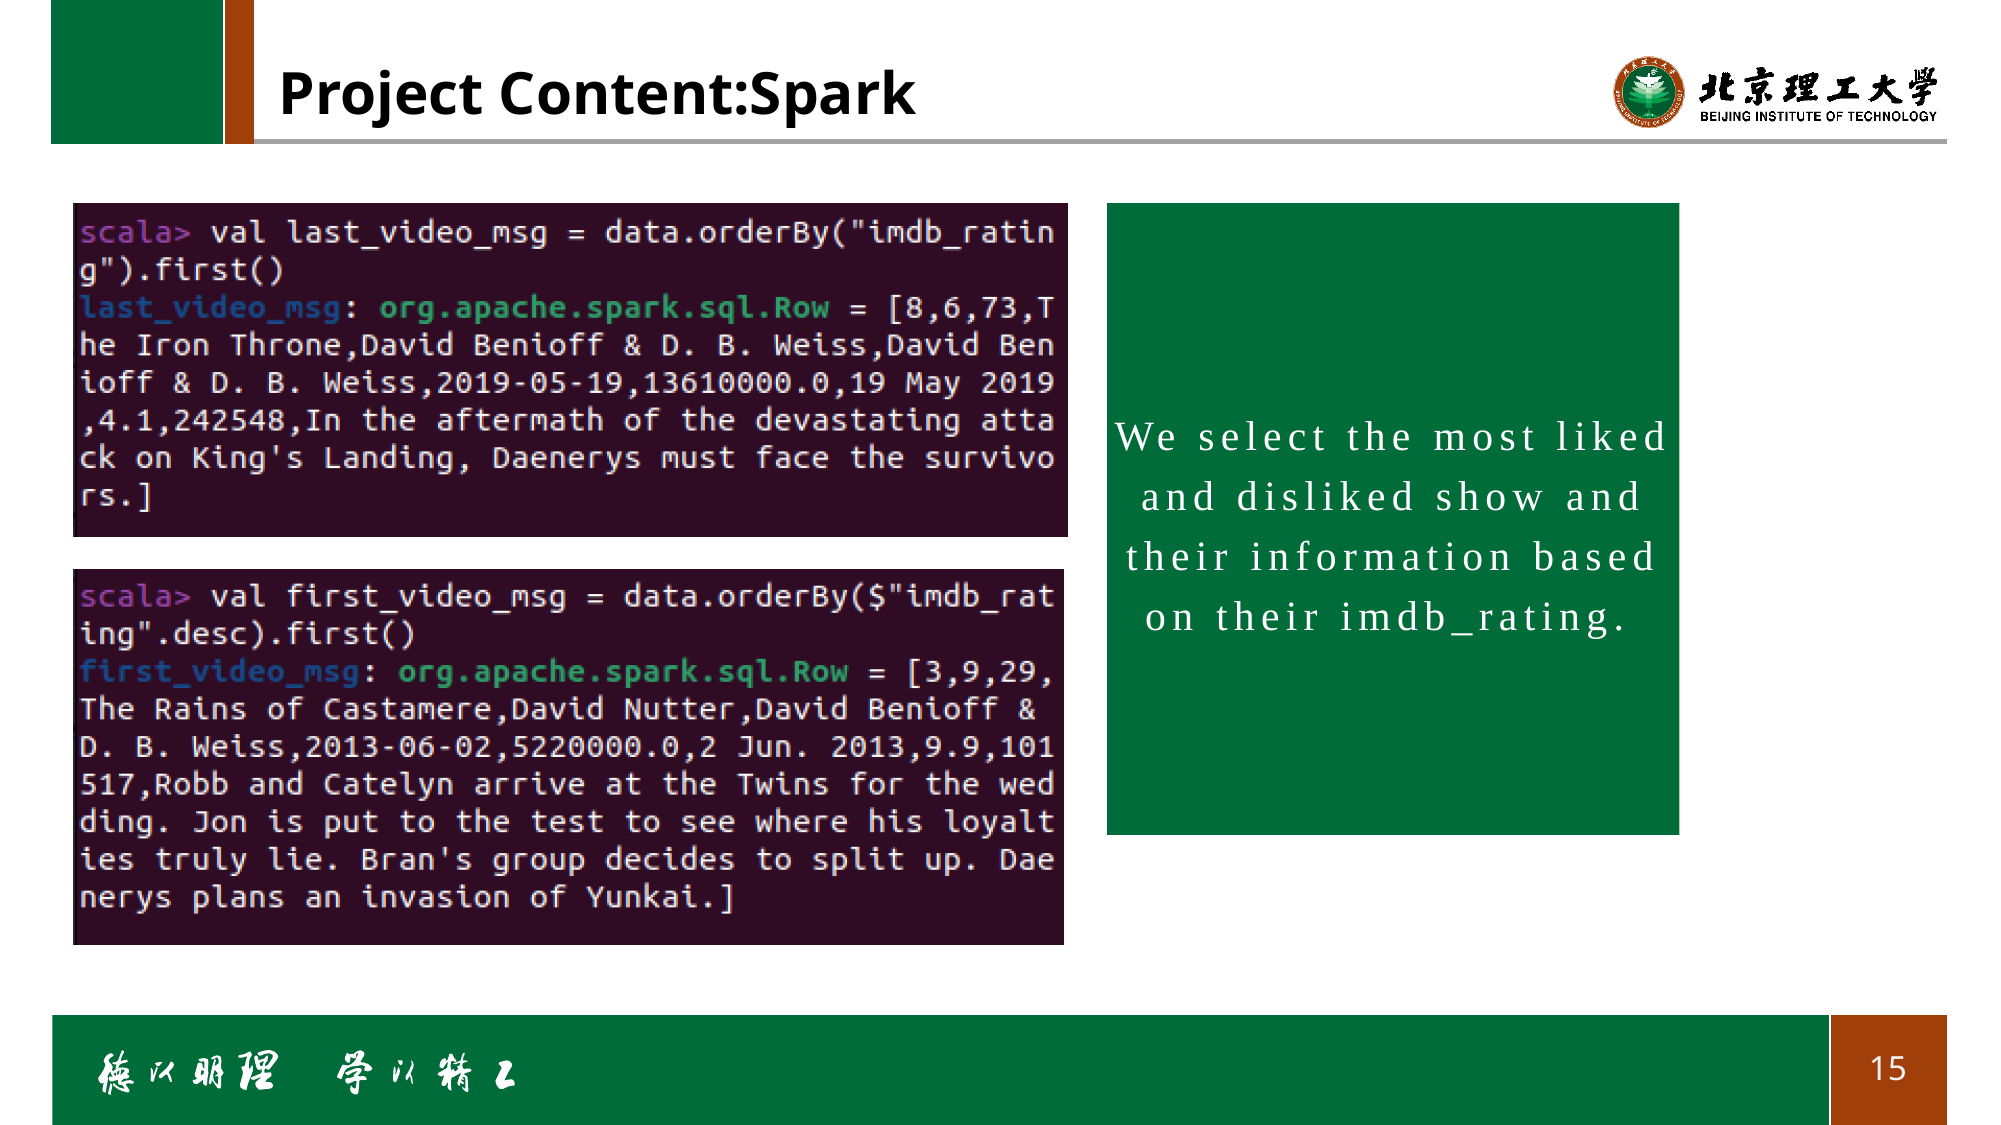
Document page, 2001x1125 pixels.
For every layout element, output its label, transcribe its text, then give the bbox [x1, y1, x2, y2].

picture [73, 203, 1068, 537]
picture [73, 569, 1064, 945]
title Project Content:Spark [263, 56, 1682, 136]
picture [1682, 56, 1937, 128]
text_box We select the most liked and disliked show and their information based on their imdb_rating. [1107, 203, 1680, 835]
